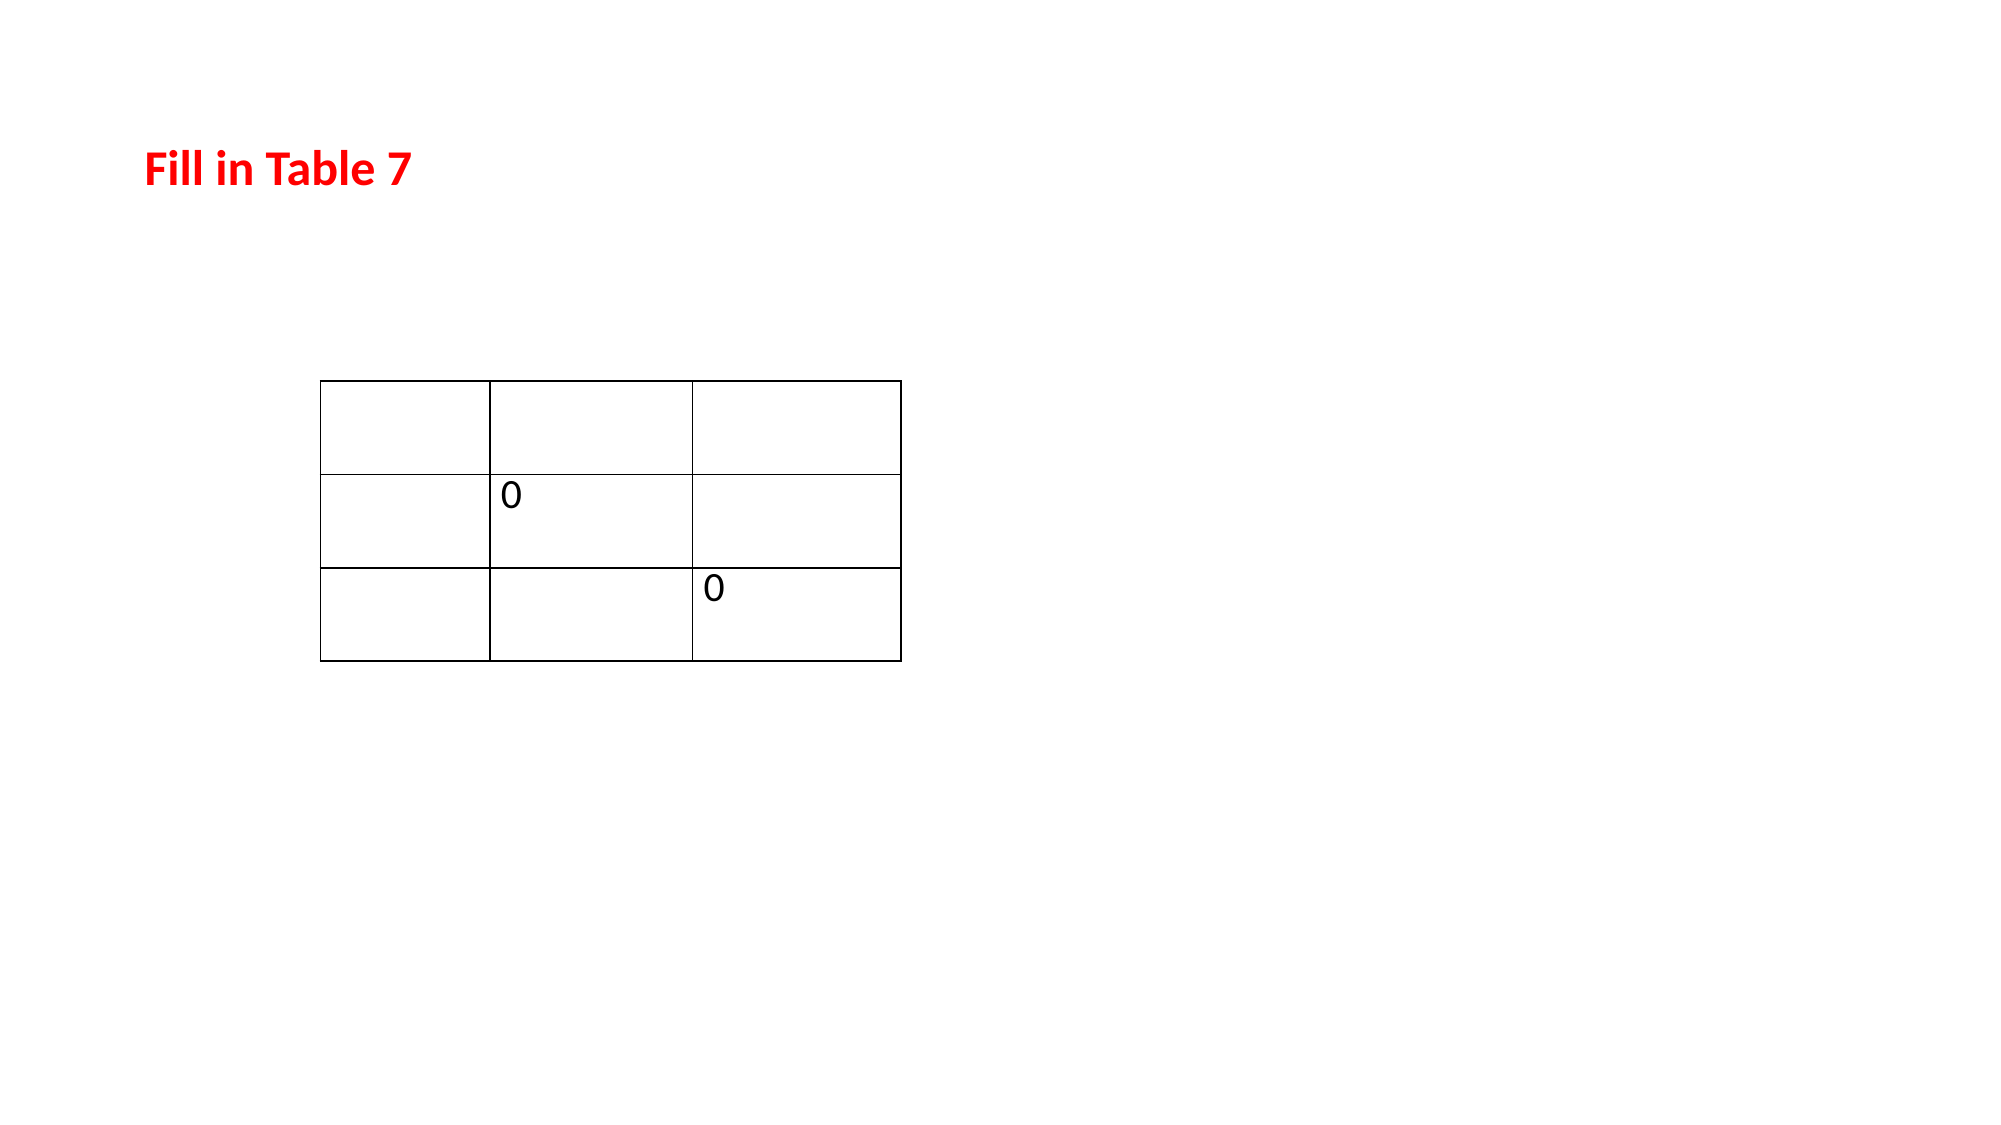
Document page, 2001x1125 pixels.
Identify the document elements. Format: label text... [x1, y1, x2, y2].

table_header [693, 382, 900, 474]
table_header [491, 382, 692, 474]
table_cell 0 [491, 475, 692, 567]
table_cell [491, 569, 692, 660]
table_cell [321, 475, 489, 567]
text_box Fill in Table 7 [129, 134, 1349, 204]
table_cell [693, 475, 900, 567]
table_header [321, 382, 489, 474]
table_cell [321, 569, 489, 660]
table_cell 0 [693, 569, 900, 660]
